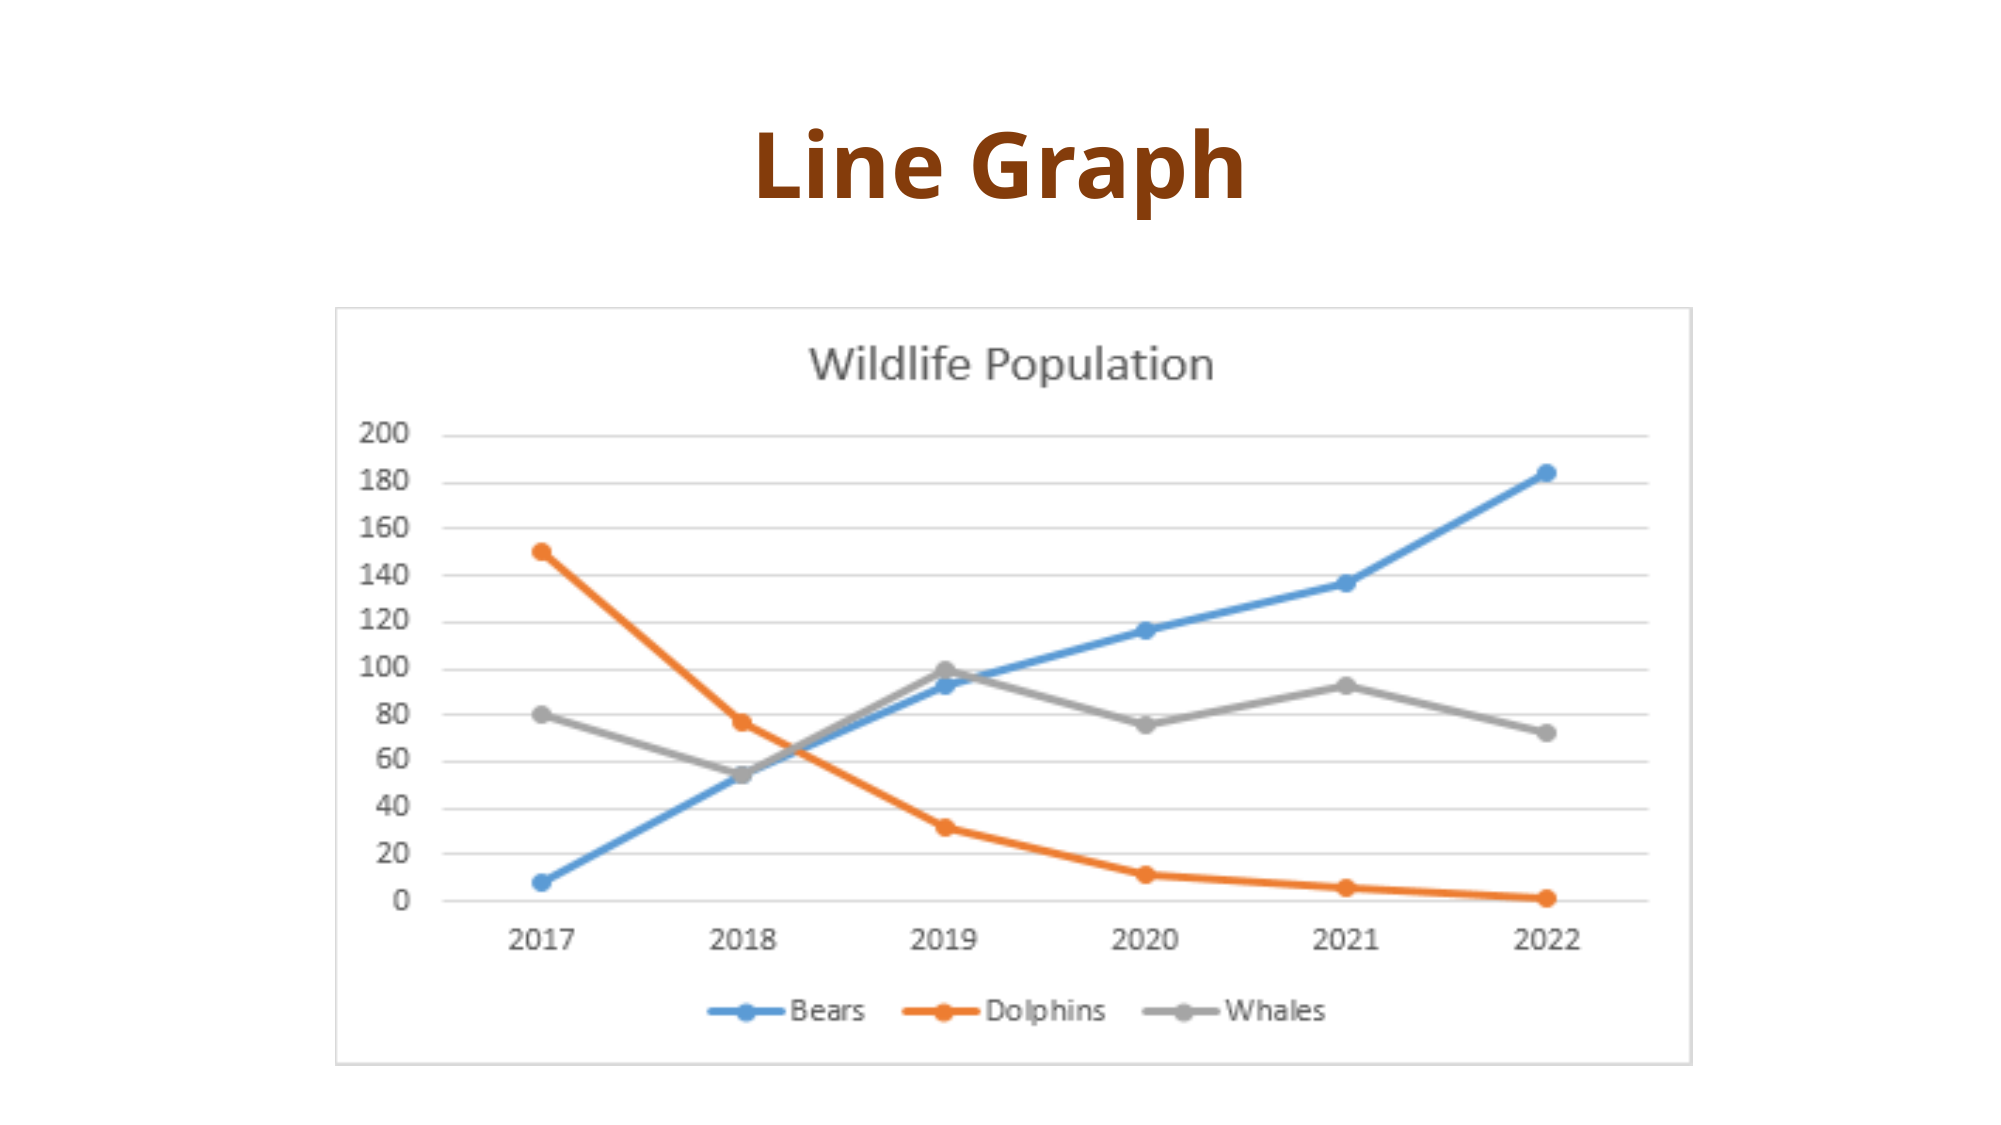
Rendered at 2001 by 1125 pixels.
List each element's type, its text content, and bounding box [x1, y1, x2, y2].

title Line Graph [137, 59, 1863, 278]
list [335, 307, 1693, 1066]
